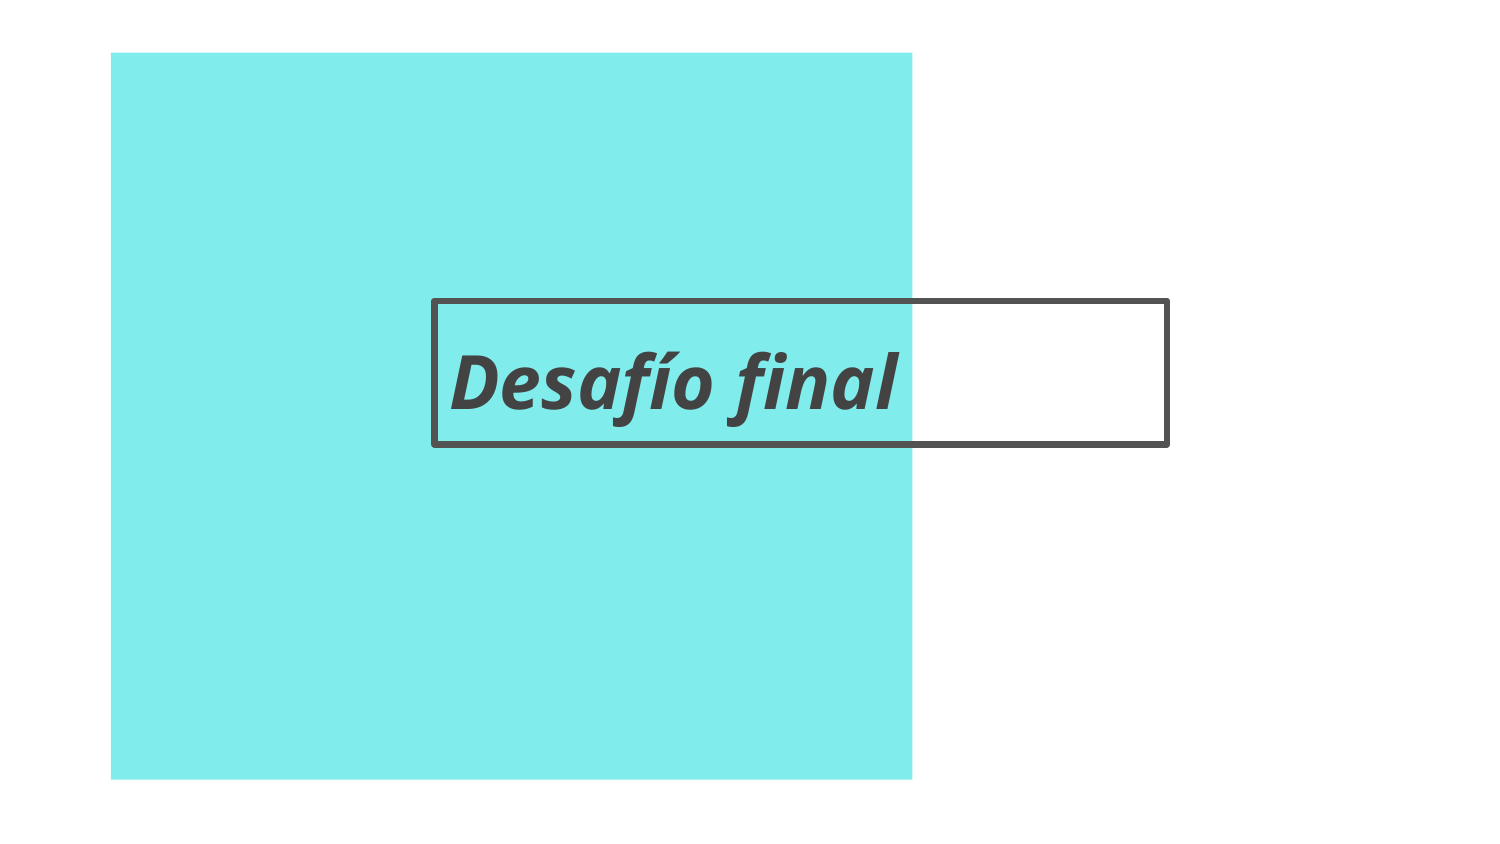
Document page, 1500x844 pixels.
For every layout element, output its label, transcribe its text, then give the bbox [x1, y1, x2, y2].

title Desafío final [431, 298, 1170, 448]
